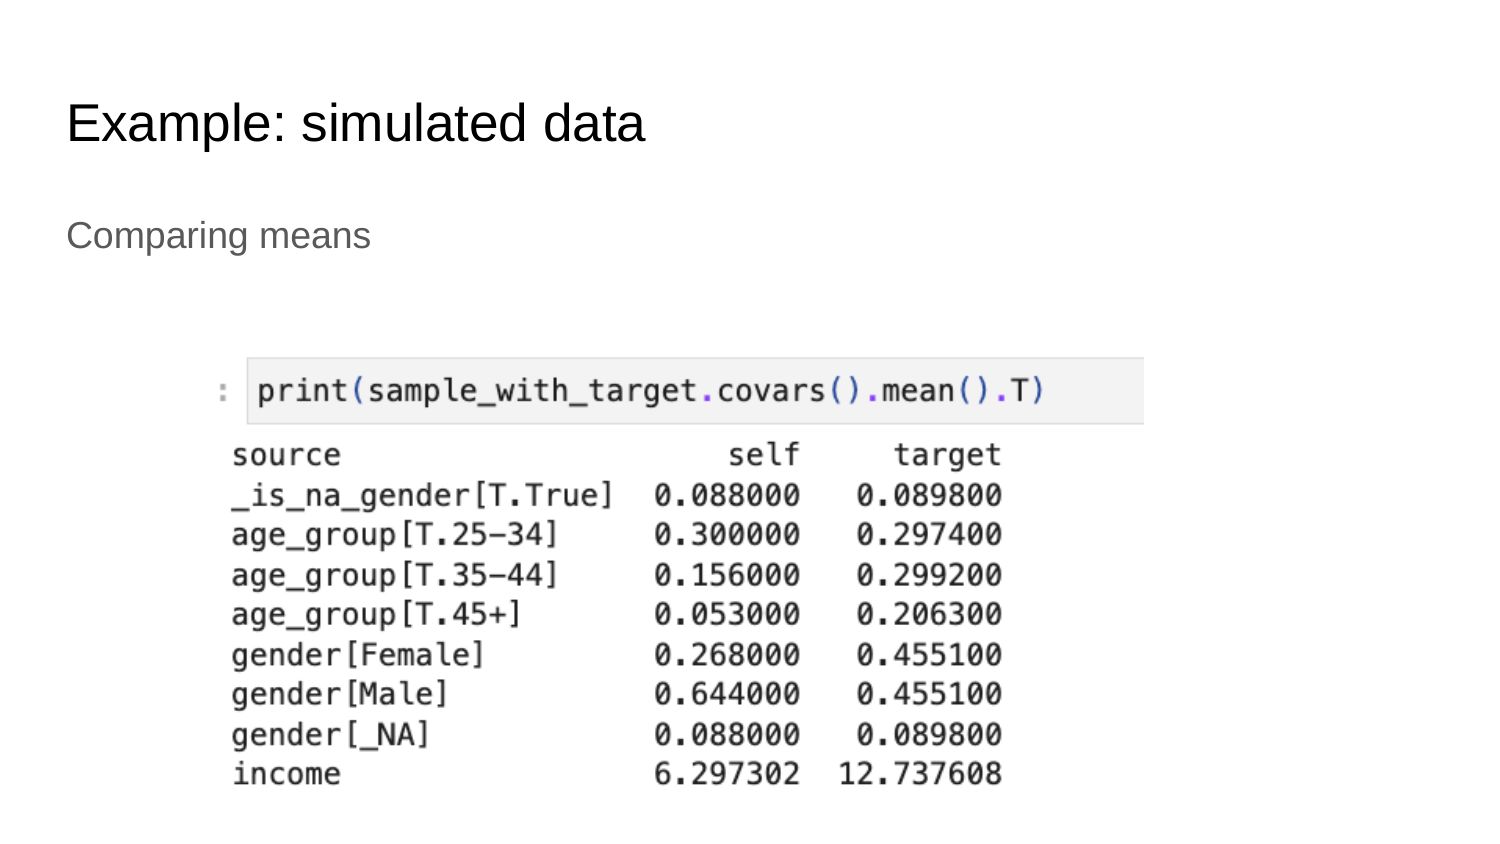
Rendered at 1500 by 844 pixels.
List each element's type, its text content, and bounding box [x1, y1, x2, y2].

list Comparing means [51, 189, 1449, 750]
title Example: simulated data [51, 72, 1449, 167]
picture [211, 320, 1144, 809]
